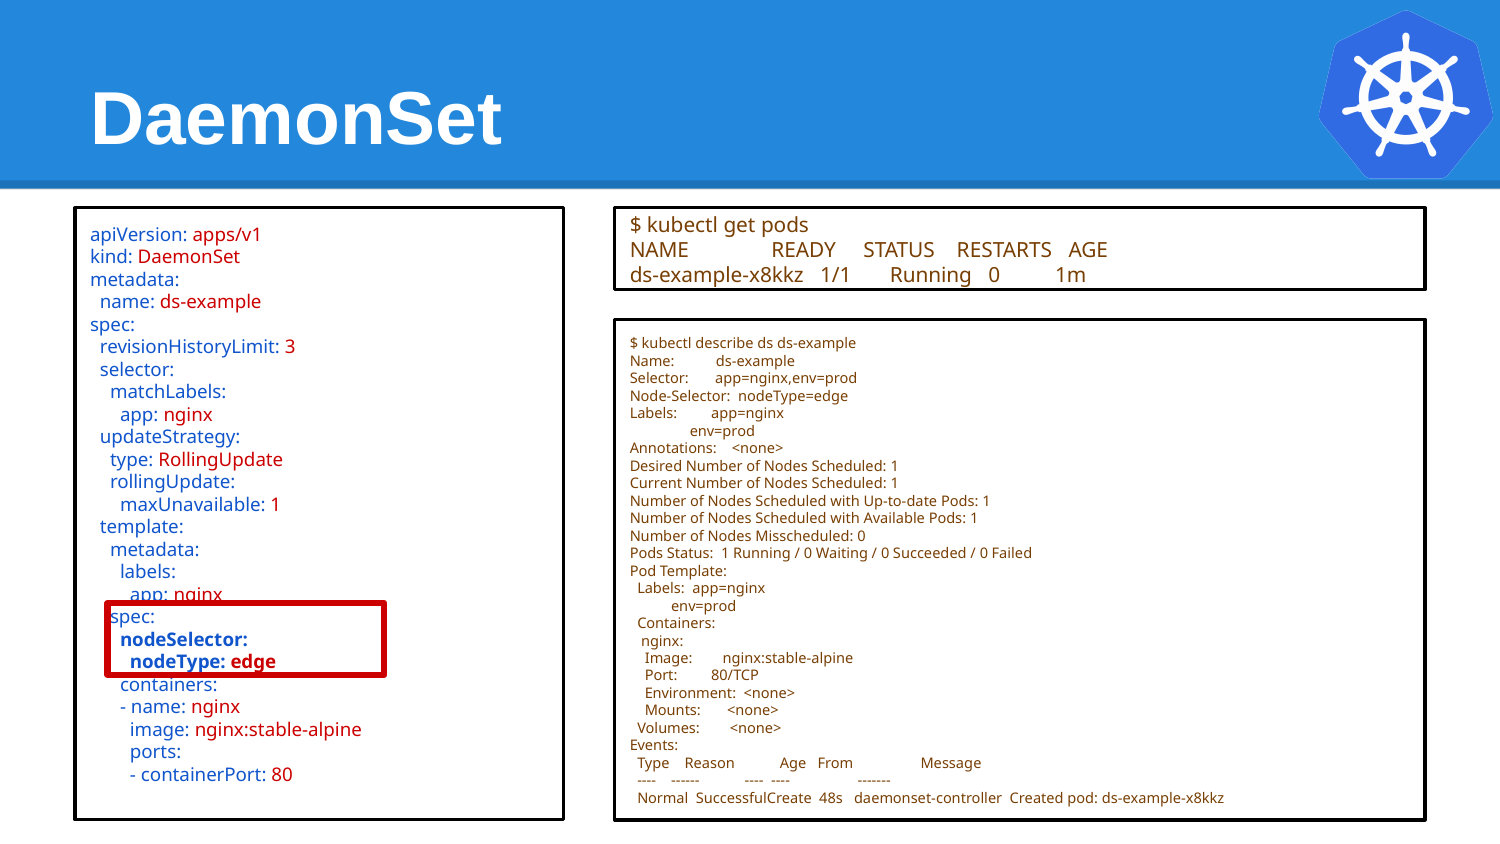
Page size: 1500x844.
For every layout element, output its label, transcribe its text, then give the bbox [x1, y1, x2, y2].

list apiVersion: apps/v1 kind: DaemonSet metadata: name: ds-example spec: revisionHistoryLimit: 3 selector: matchLabels: app: nginx updateStrategy: type: RollingUpdate rollingUpdate: maxUnavailable: 1 template: metadata: labels: app: nginx spec: nodeSelector: nodeType: edge containers: - name: nginx image: nginx:stable-alpine ports: - containerPort: 80 [75, 207, 564, 820]
title DaemonSet [75, 33, 1425, 175]
text_box [107, 602, 385, 675]
picture [1318, 7, 1494, 182]
list $ kubectl get pods NAME READY STATUS RESTARTS AGE ds-example-x8kkz 1/1 Running 0 1m [614, 207, 1425, 290]
list $ kubectl describe ds ds-example Name: ds-example Selector: app=nginx,env=prod Node-Selector: nodeType=edge Labels: app=nginx env=prod Annotations: <none> Desired Number of Nodes Scheduled: 1 Current Number of Nodes Scheduled: 1 Number of Nodes Scheduled with Up-to-date Pods: 1 Number of Nodes Scheduled with Available Pods: 1 Number of Nodes Misscheduled: 0 Pods Status: 1 Running / 0 Waiting / 0 Succeeded / 0 Failed Pod Template: Labels: app=nginx env=prod Containers: nginx: Image: nginx:stable-alpine Port: 80/TCP Environment: <none> Mounts: <none> Volumes: <none> Events: Type Reason Age From Message ---- ------ ---- ---- ------- Normal SuccessfulCreate 48s daemonset-controller Created pod: ds-example-x8kkz [614, 319, 1425, 820]
